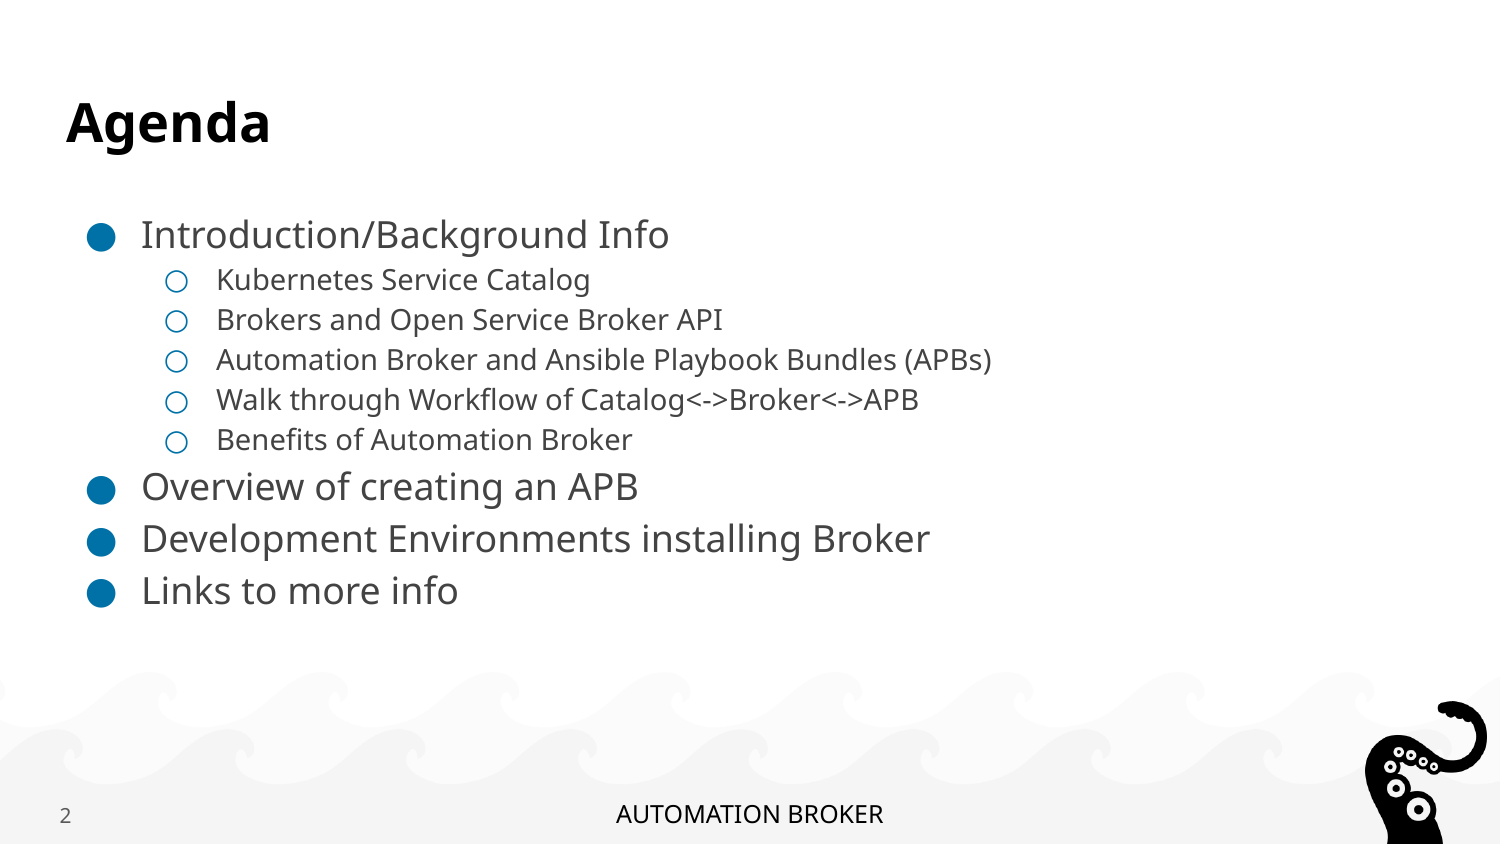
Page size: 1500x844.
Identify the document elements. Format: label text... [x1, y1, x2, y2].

list Introduction/Background Info Kubernetes Service Catalog Brokers and Open Service Broker API Automation Broker and Ansible Playbook Bundles (APBs) Walk through Workflow of Catalog<->Broker<->APB Benefits of Automation Broker Overview of creating an APB Development Environments installing Broker Links to more info [51, 189, 1449, 750]
slide_number 2 [0, 784, 87, 844]
title Agenda [51, 72, 1449, 167]
picture [0, 633, 1500, 844]
